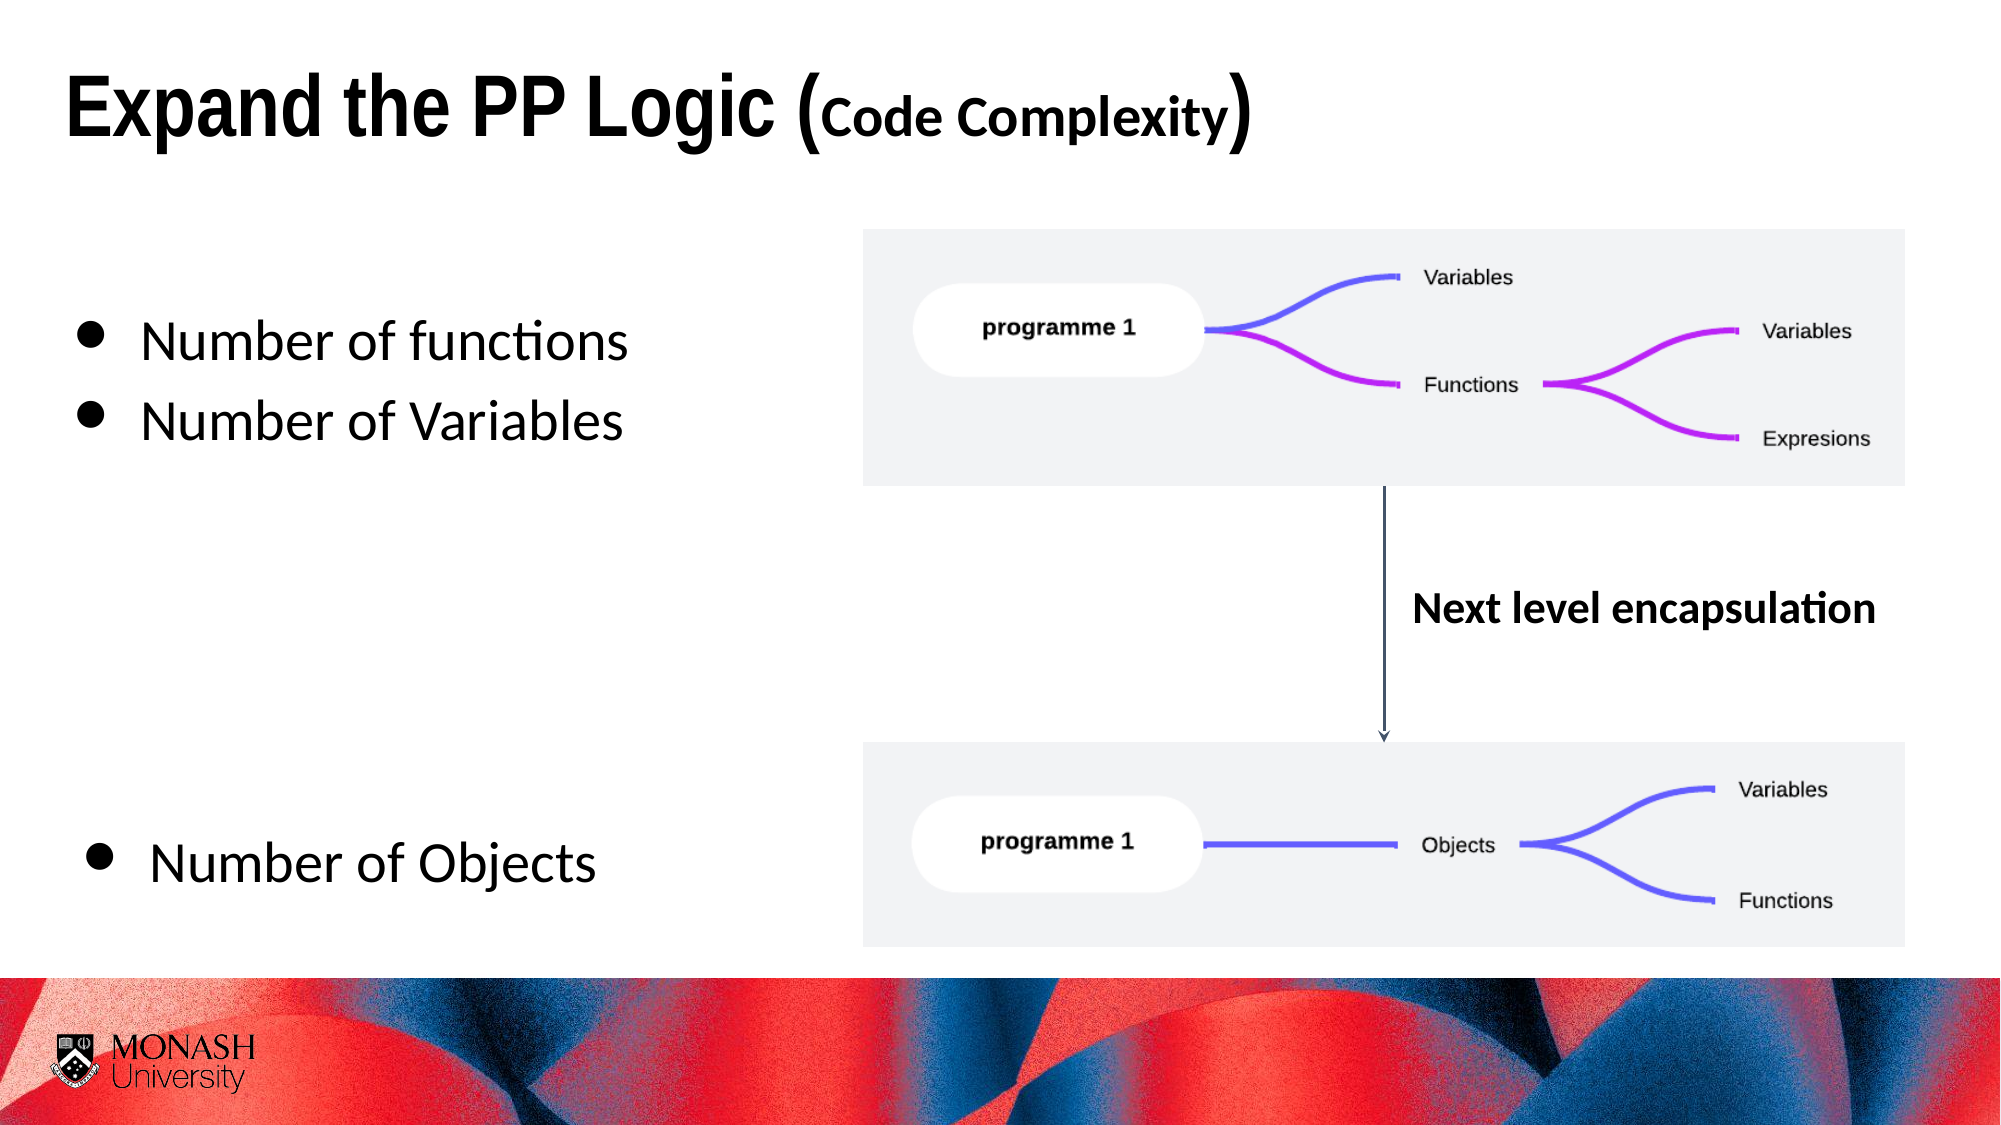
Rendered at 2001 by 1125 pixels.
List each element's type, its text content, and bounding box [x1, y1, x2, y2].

text_box Number of Objects [59, 808, 858, 909]
picture [0, 0, 2001, 1125]
text_box Number of functions Number of Variables [50, 276, 858, 468]
text_box Next level encapsulation [1397, 562, 1968, 648]
text_box Expand the PP Logic (Code Complexity) [50, 53, 1273, 175]
